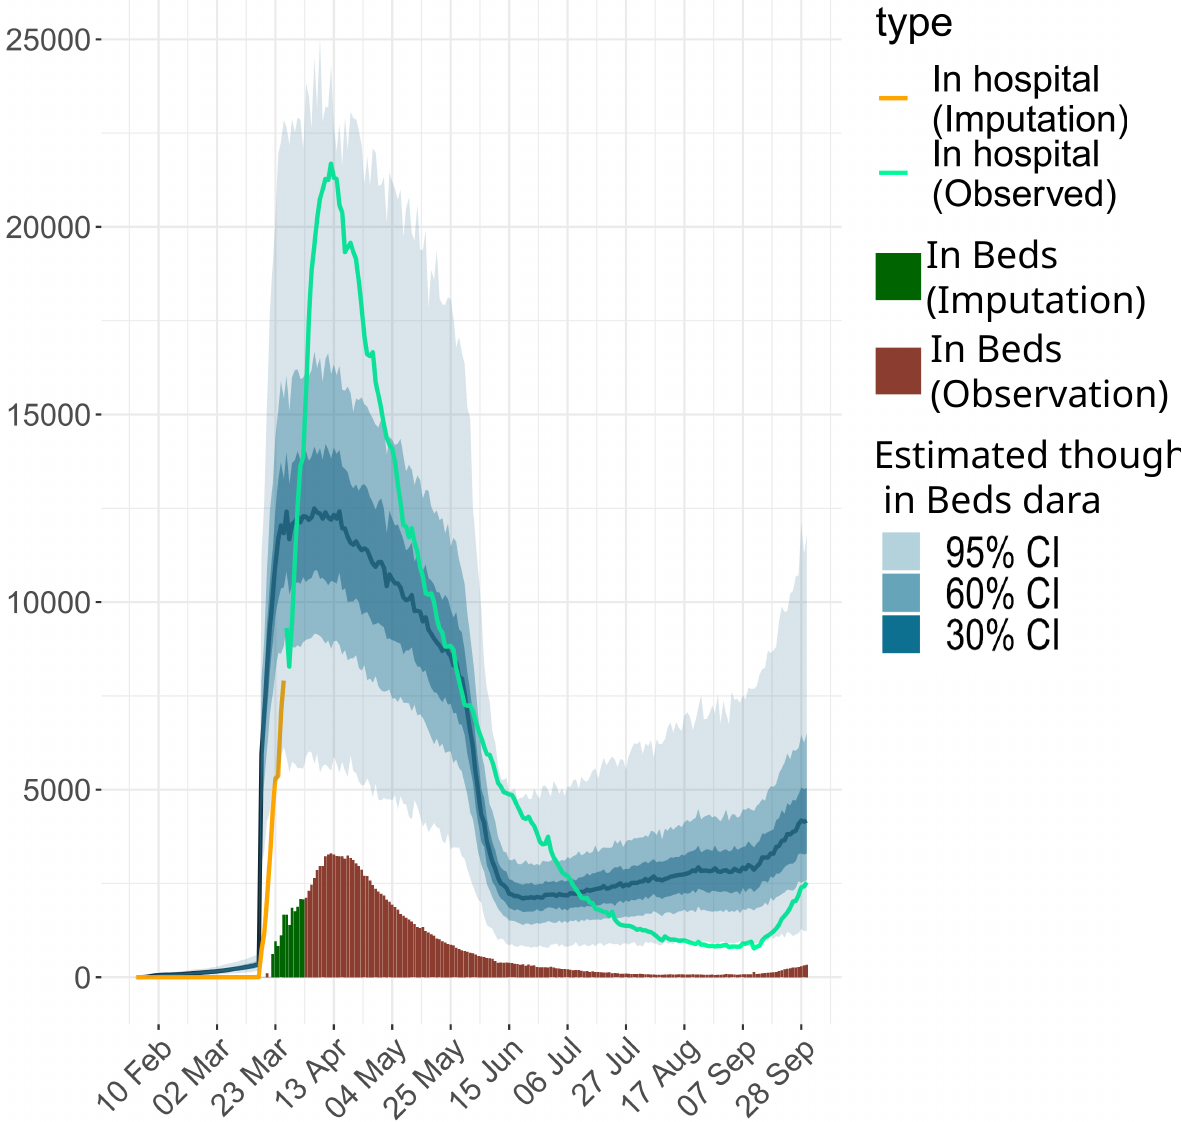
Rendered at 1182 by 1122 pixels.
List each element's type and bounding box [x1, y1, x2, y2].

text_box [875, 223, 1152, 318]
text_box [858, 423, 1181, 670]
text_box [875, 318, 1179, 423]
picture [0, 0, 1135, 1122]
